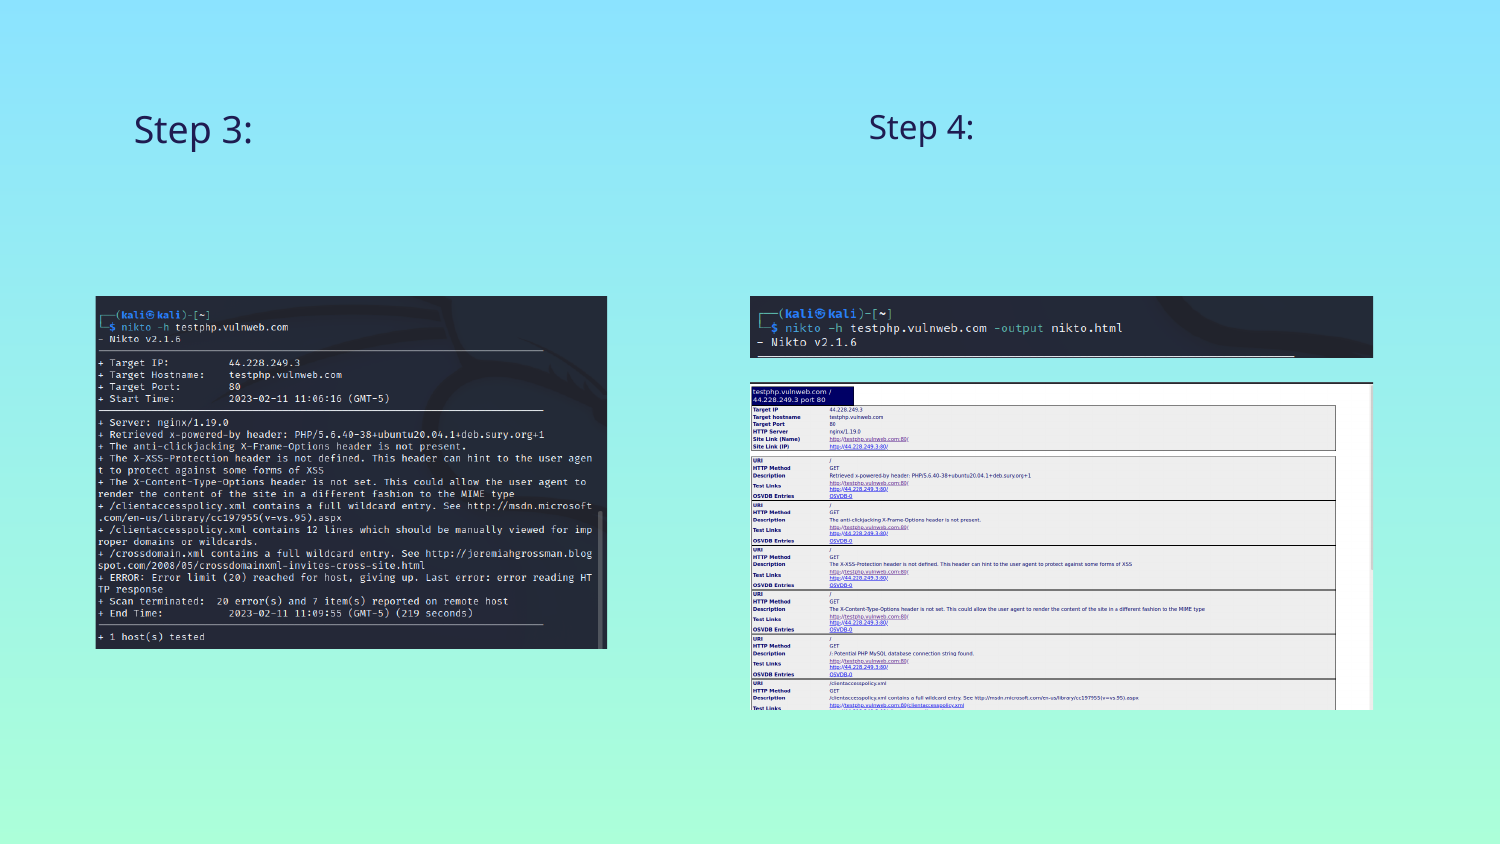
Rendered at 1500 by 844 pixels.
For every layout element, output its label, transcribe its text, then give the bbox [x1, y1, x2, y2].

text_box Step 4: [853, 90, 1343, 221]
picture [749, 296, 1374, 359]
picture [95, 296, 608, 649]
picture [749, 382, 1374, 711]
subtitle Step 3: [118, 90, 608, 221]
